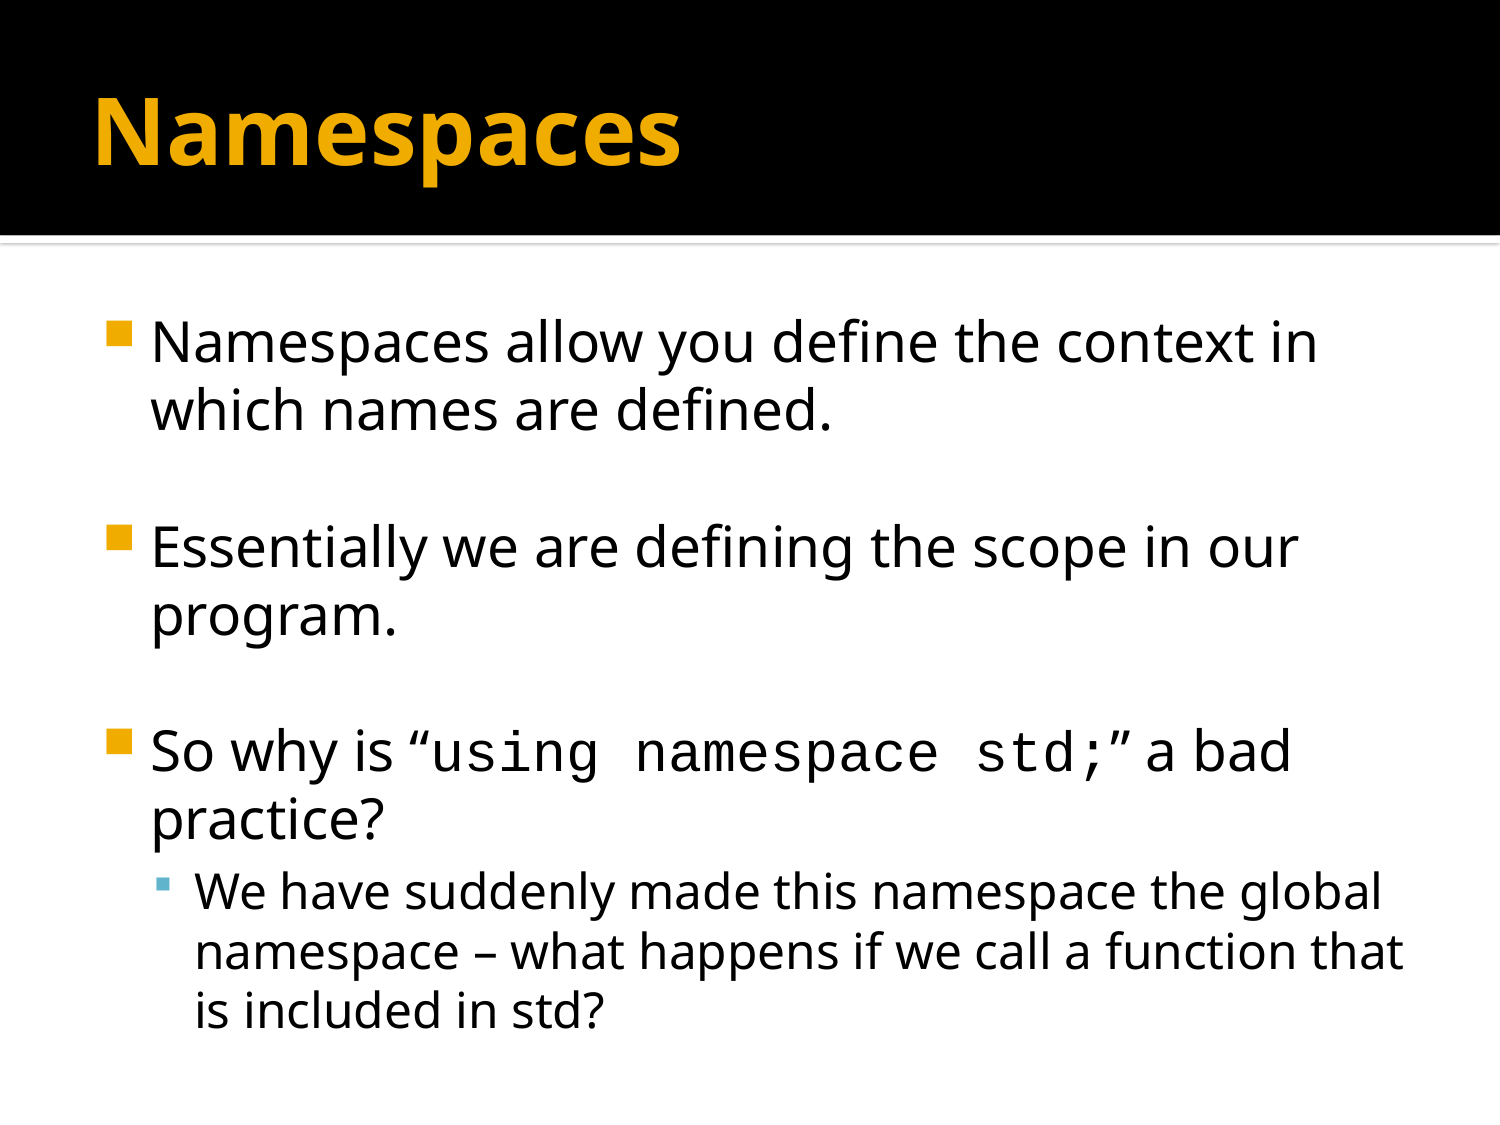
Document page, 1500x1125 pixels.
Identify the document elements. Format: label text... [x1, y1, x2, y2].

list Namespaces allow you define the context in which names are defined. Essentially we are defining the scope in our program. So why is “using namespace std;” a bad practice? We have suddenly made this namespace the global namespace – what happens if we call a function that is included in std? [75, 291, 1425, 1050]
title Namespaces [75, 25, 1425, 231]
